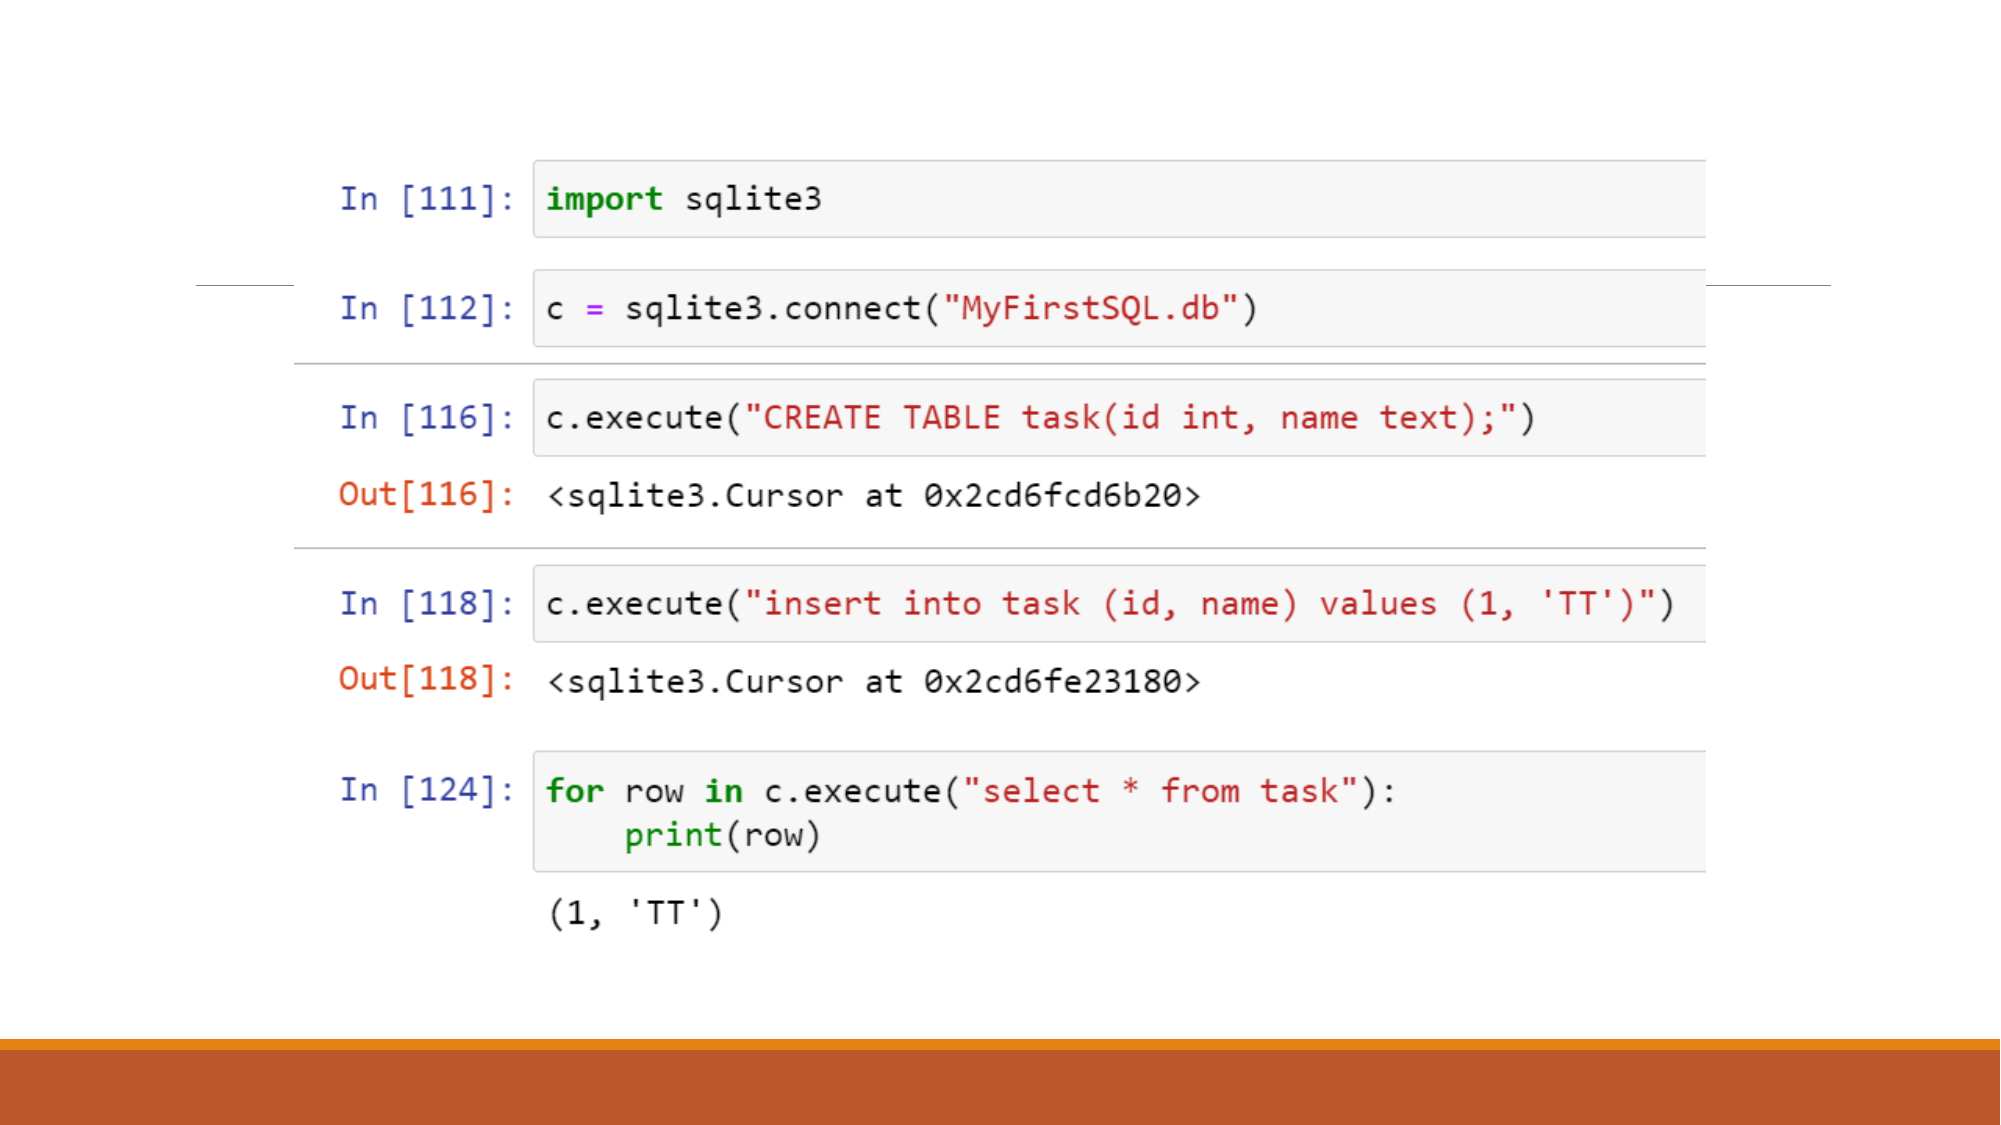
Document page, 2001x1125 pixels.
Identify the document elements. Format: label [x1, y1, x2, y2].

picture [293, 145, 1706, 980]
